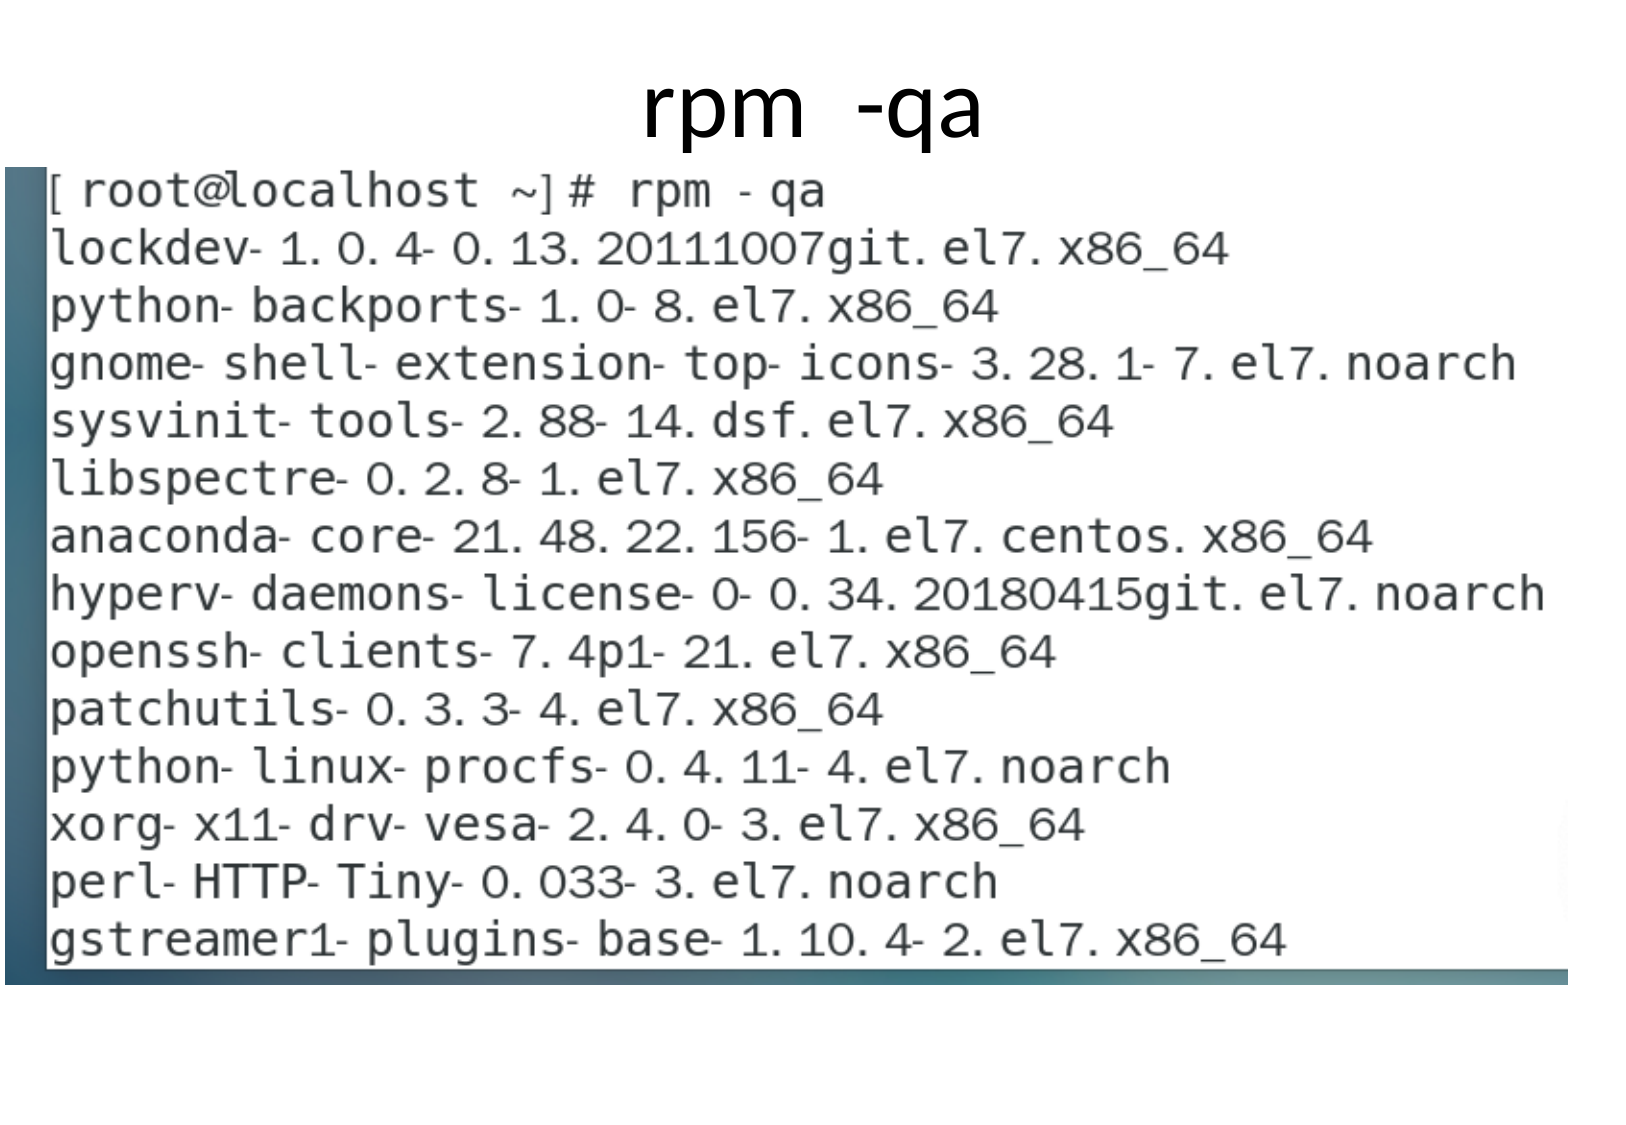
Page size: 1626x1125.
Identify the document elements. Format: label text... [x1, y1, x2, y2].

picture [5, 167, 1568, 985]
title rpm -qa [639, 1, 986, 167]
